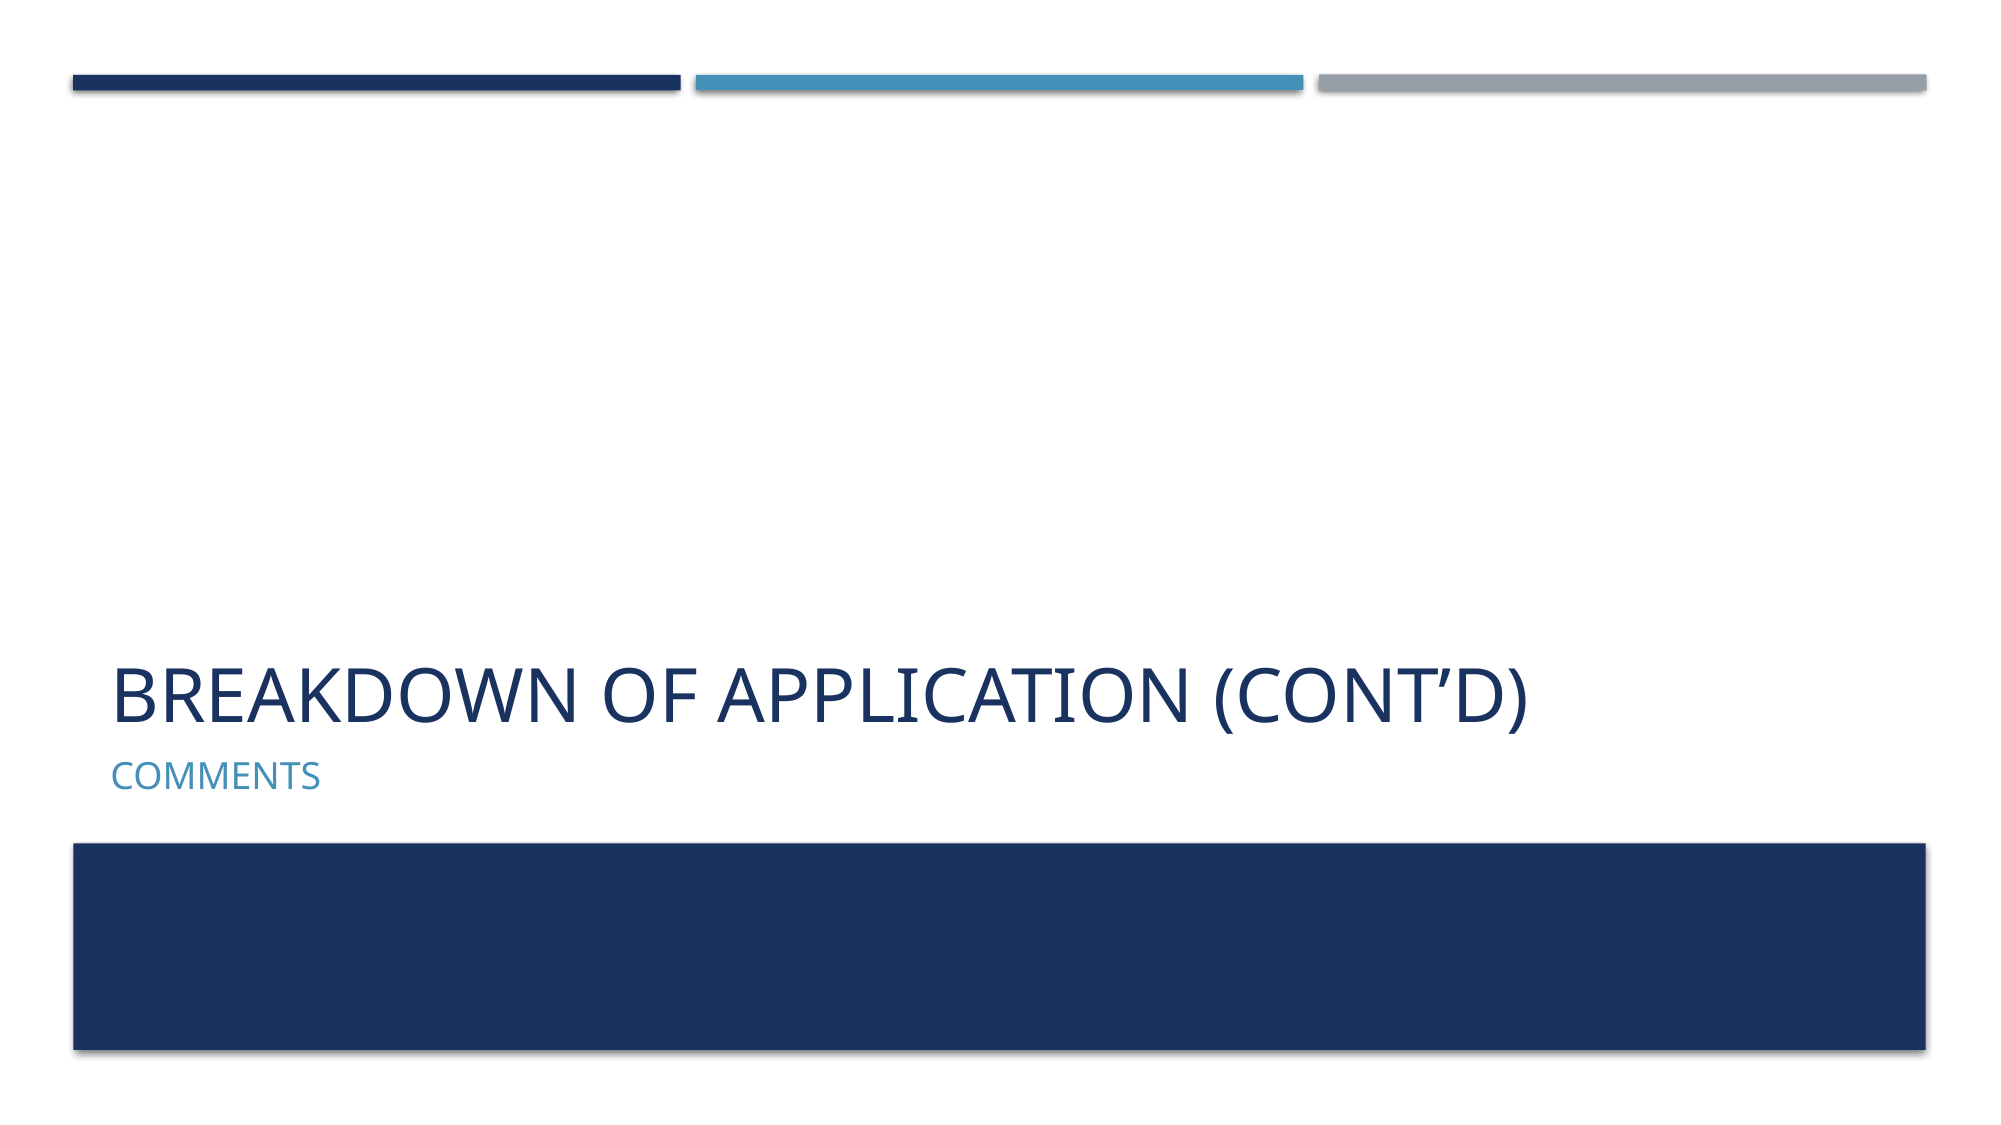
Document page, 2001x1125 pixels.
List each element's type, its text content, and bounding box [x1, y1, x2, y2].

title BREAKDOWN OF APPLICATION (cont’d) [95, 499, 1905, 744]
list COMMENTS [95, 744, 1905, 844]
